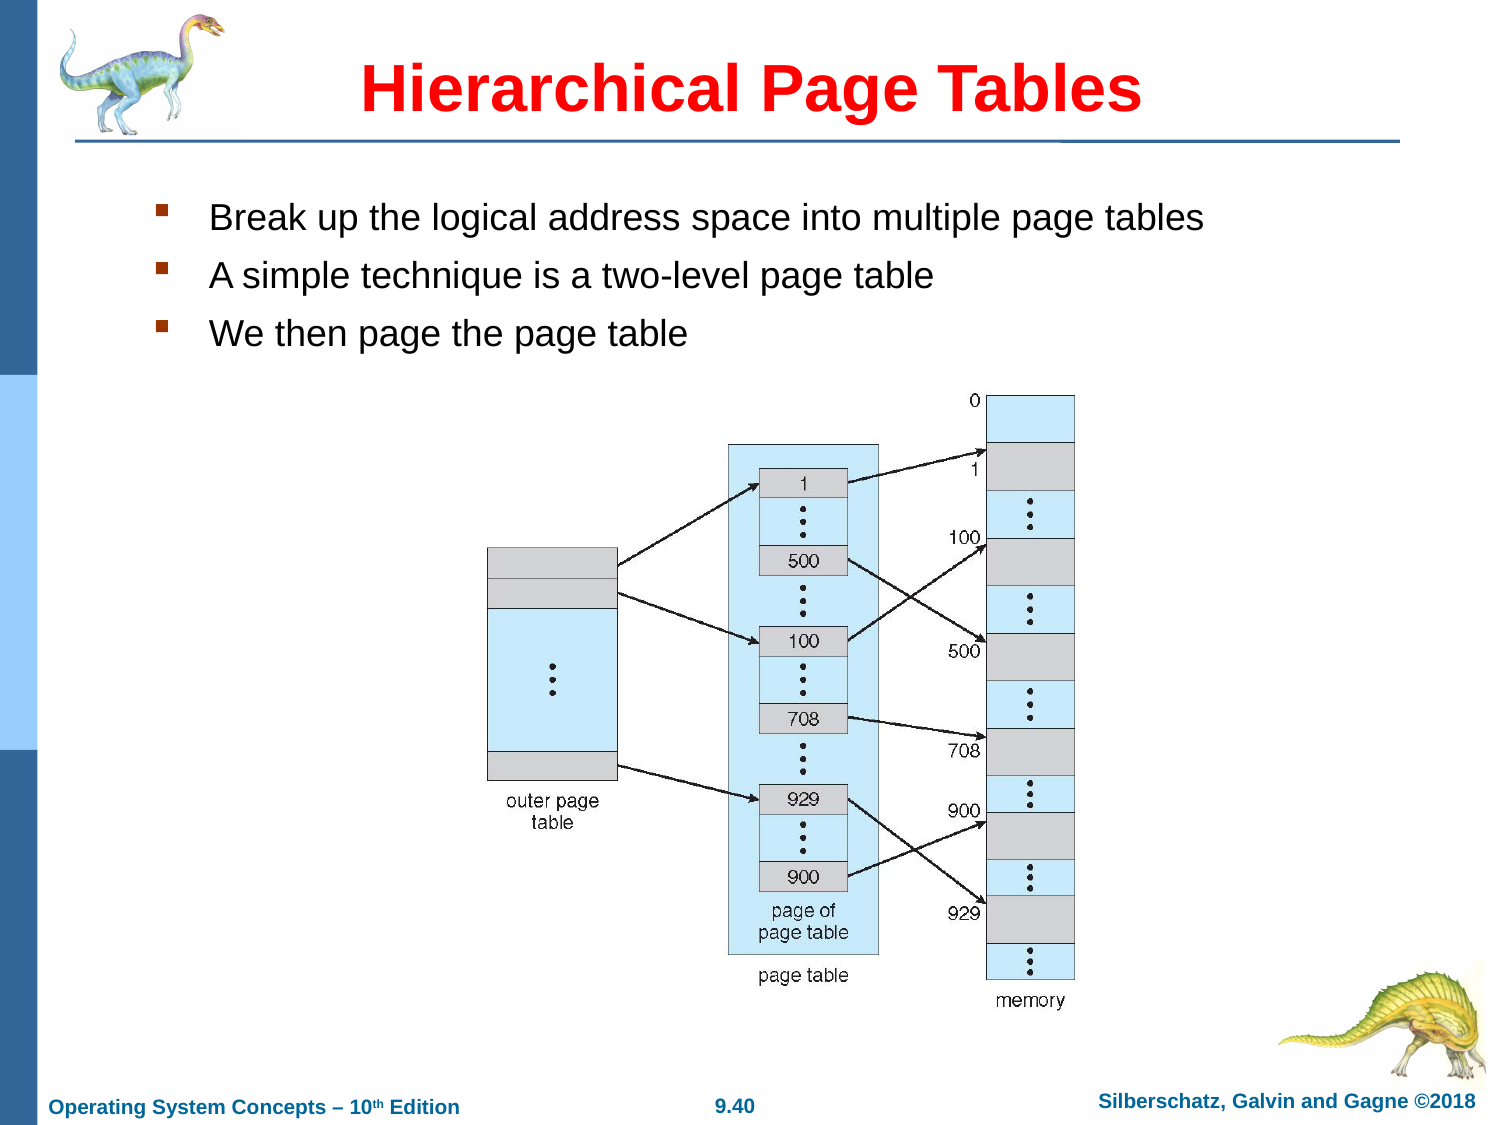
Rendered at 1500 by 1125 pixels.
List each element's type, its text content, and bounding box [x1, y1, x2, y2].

picture [487, 389, 1075, 1011]
picture [1275, 959, 1486, 1090]
title Hierarchical Page Tables [77, 38, 1428, 133]
list Break up the logical address space into multiple page tables A simple technique is a two-level page table We then page the page table [137, 185, 1367, 366]
picture [46, 0, 243, 149]
